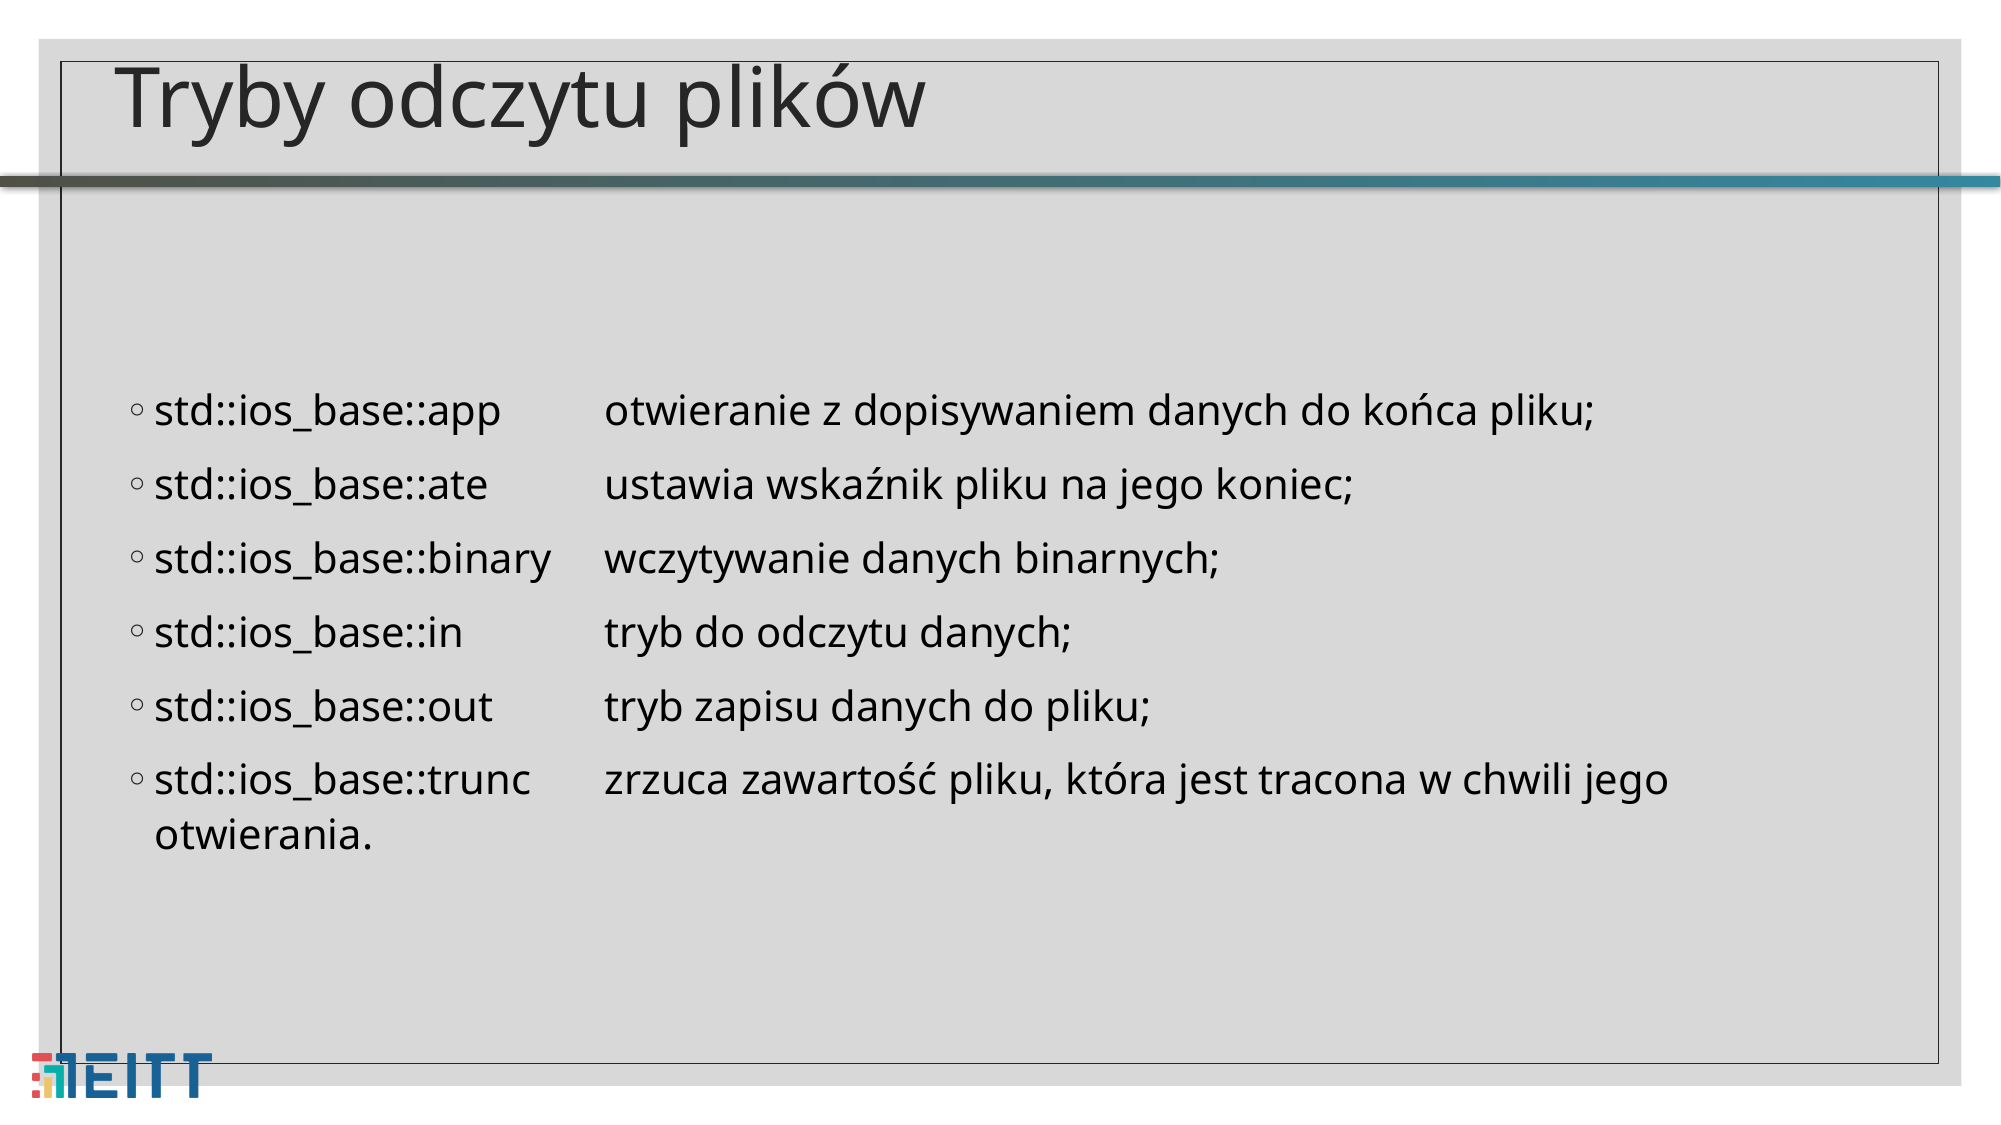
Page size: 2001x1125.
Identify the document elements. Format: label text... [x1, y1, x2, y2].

list std::ios_base::app otwieranie z dopisywaniem danych do końca pliku; std::ios_base::ate ustawia wskaźnik pliku na jego koniec; std::ios_base::binary wczytywanie danych binarnych; std::ios_base::in tryb do odczytu danych; std::ios_base::out tryb zapisu danych do pliku; std::ios_base::trunc zrzuca zawartość pliku, która jest tracona w chwili jego otwierania. [109, 371, 1912, 892]
title Tryby odczytu plików [99, 25, 1900, 176]
picture [32, 1053, 212, 1098]
